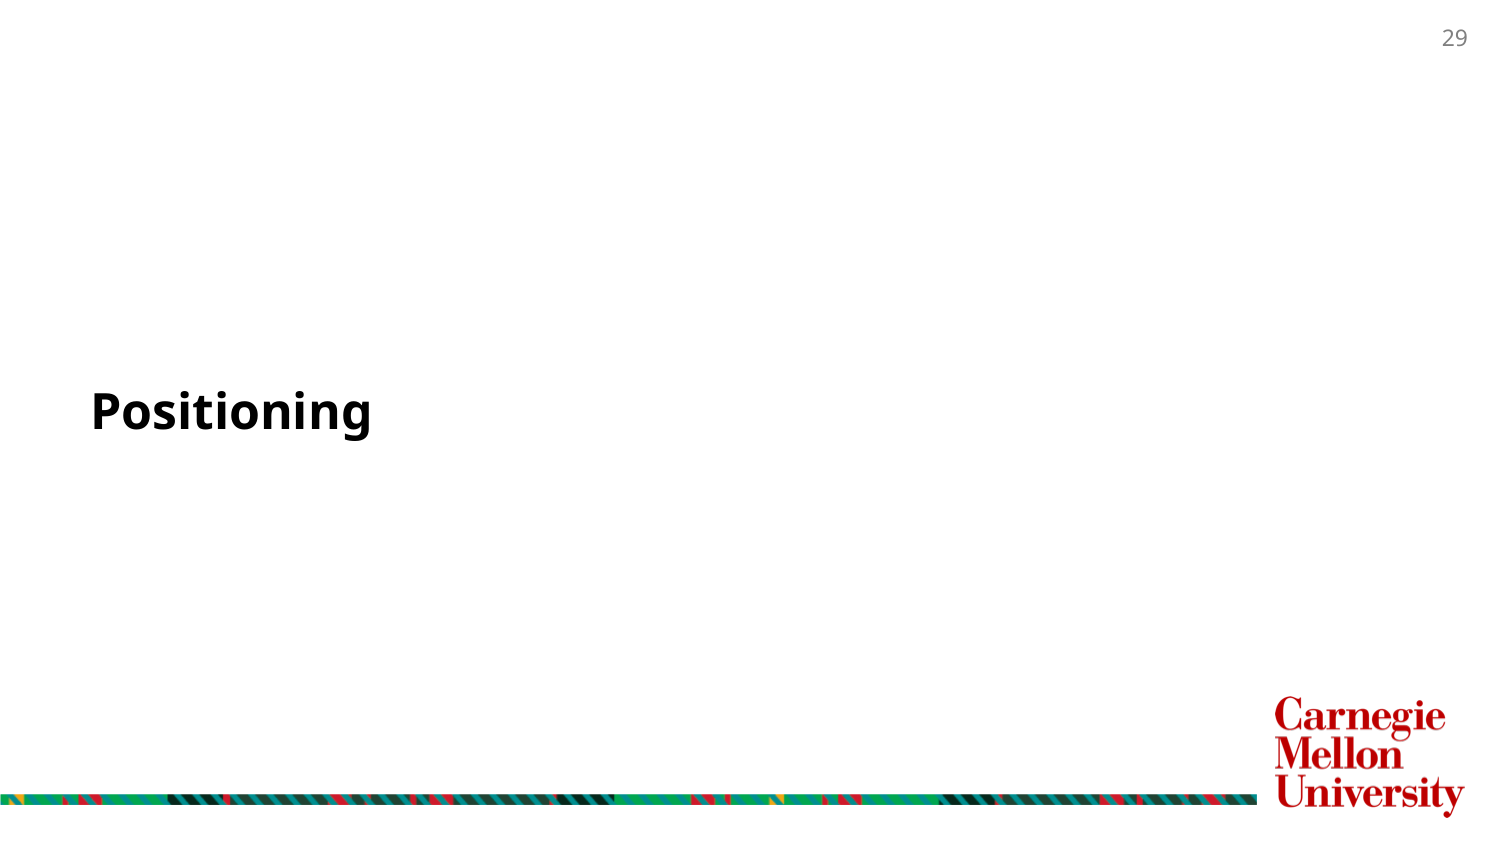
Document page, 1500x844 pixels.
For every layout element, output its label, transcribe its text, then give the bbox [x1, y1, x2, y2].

title Positioning [75, 371, 1425, 472]
picture [1275, 696, 1465, 818]
picture [1, 795, 1256, 805]
